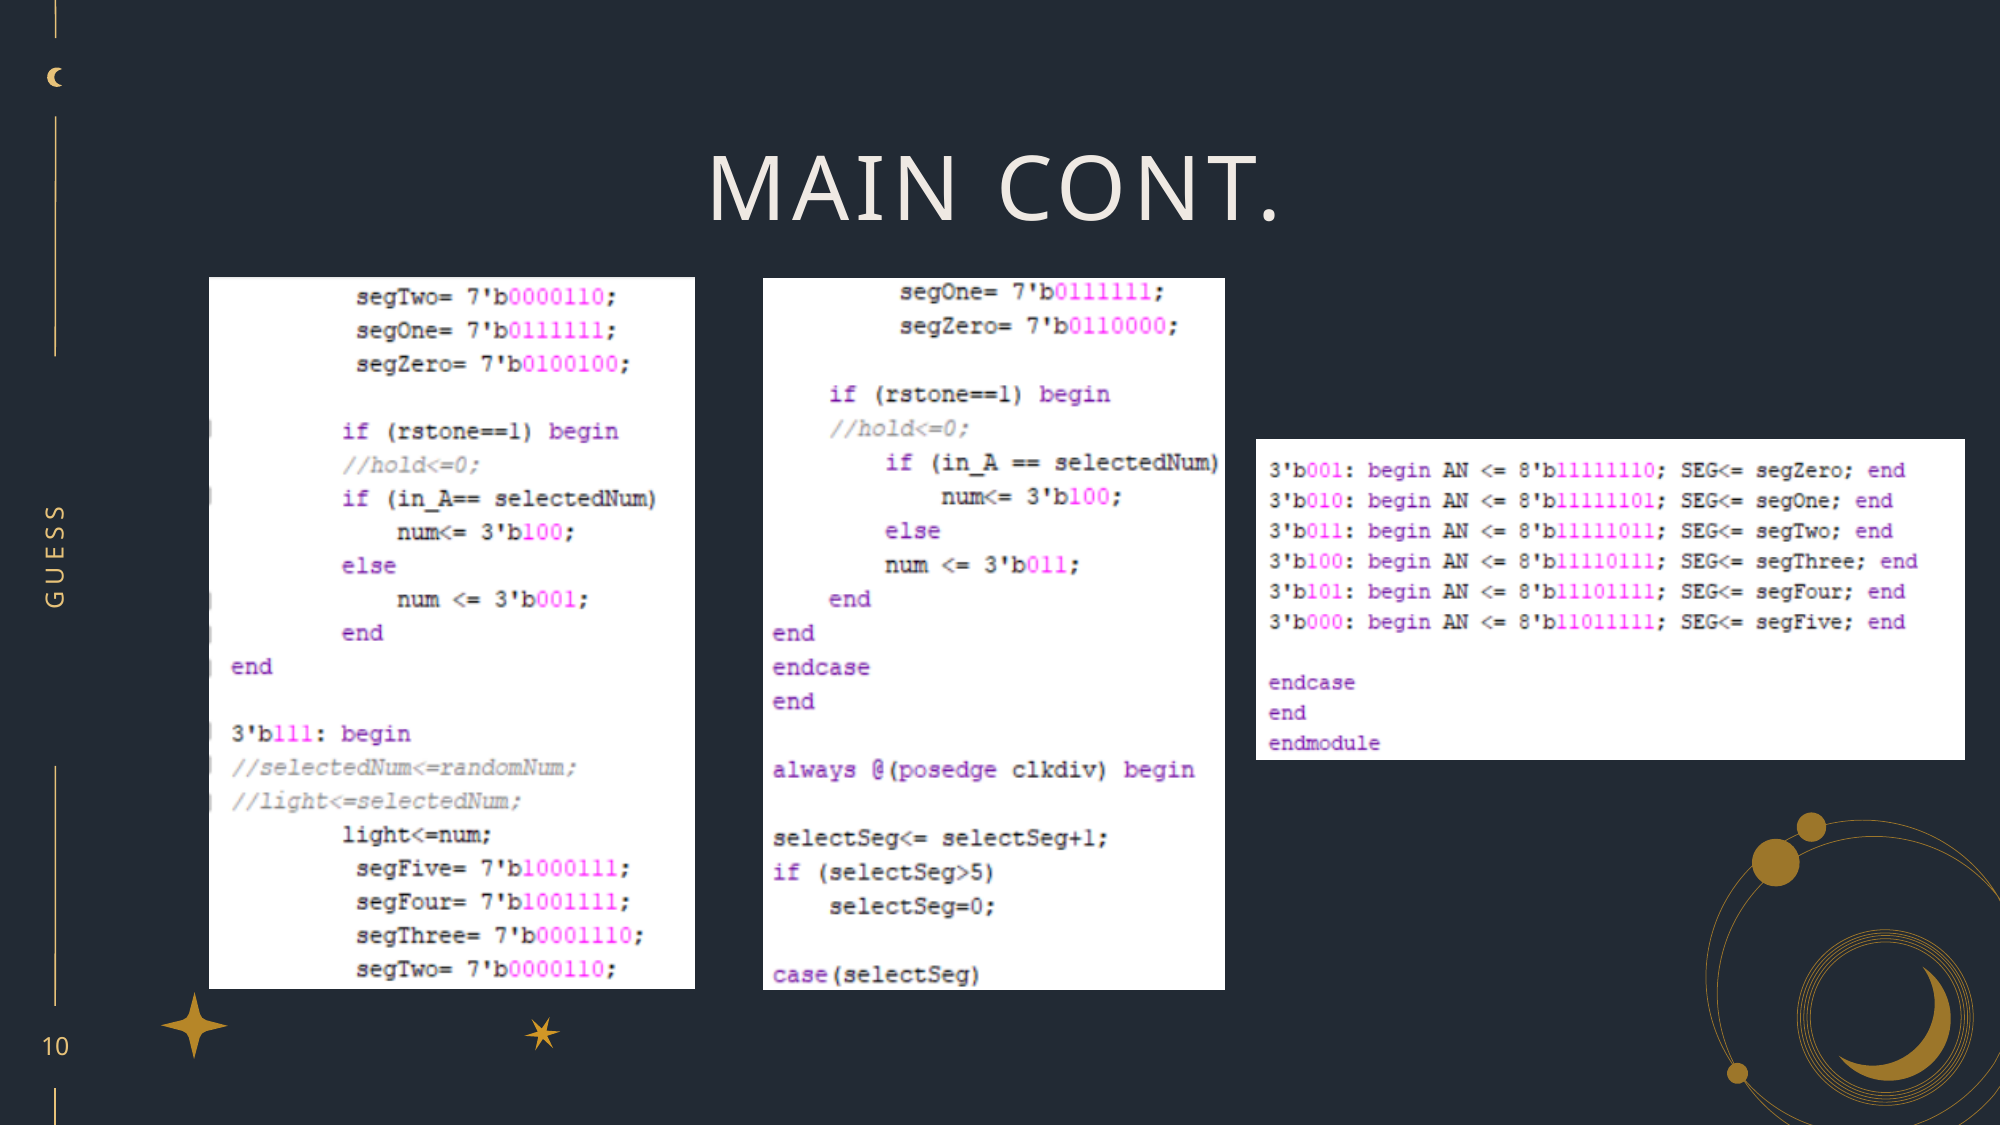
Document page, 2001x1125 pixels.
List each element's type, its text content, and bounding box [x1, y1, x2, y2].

picture [763, 278, 1225, 990]
slide_number 10 [25, 1032, 86, 1063]
footer Guess [40, 348, 71, 769]
title Main Cont. [169, 136, 1819, 249]
picture [209, 277, 695, 990]
picture [1256, 439, 1965, 760]
